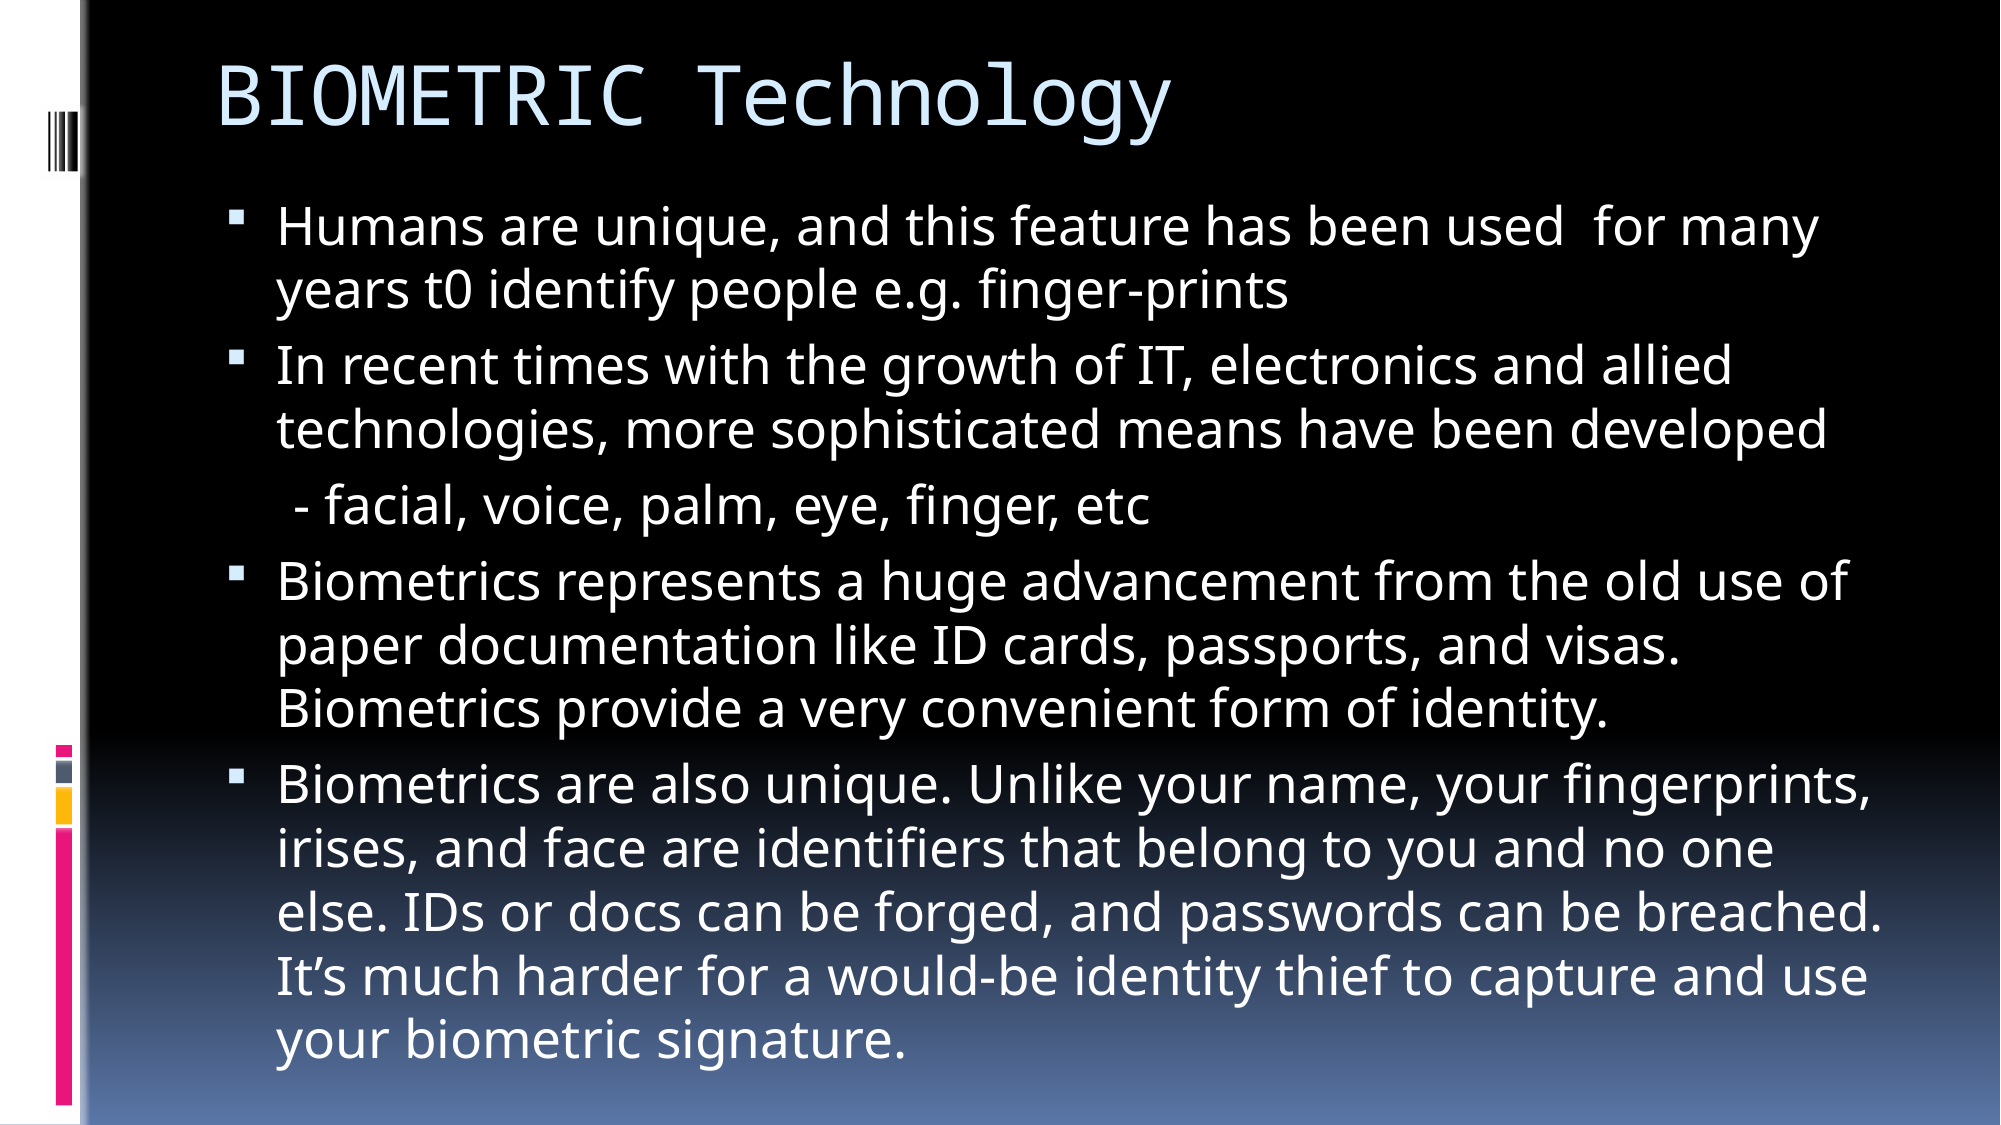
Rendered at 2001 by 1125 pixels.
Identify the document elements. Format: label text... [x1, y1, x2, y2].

title BIOMETRIC Technology [200, 34, 1900, 184]
list Humans are unique, and this feature has been used for many years t0 identify people e.g. finger-prints In recent times with the growth of IT, electronics and allied technologies, more sophisticated means have been developed - facial, voice, palm, eye, finger, etc Biometrics represents a huge advancement from the old use of paper documentation like ID cards, passports, and visas. Biometrics provide a very convenient form of identity. Biometrics are also unique. Unlike your name, your fingerprints, irises, and face are identifiers that belong to you and no one else. IDs or docs can be forged, and passwords can be breached. It’s much harder for a would-be identity thief to capture and use your biometric signature. [200, 184, 1900, 1088]
